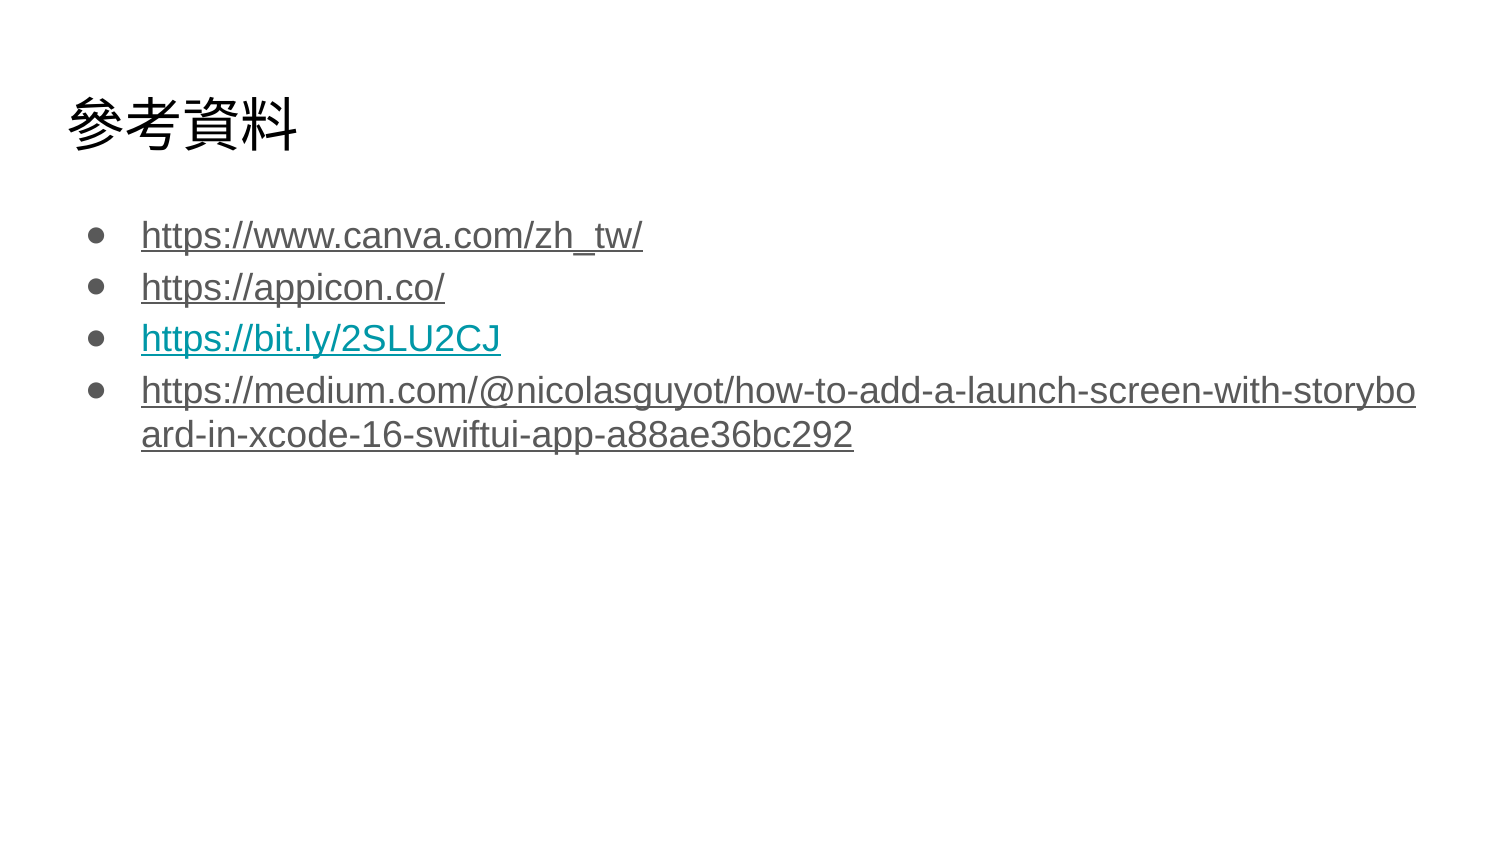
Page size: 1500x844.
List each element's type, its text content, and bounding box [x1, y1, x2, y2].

title 參考資料 [51, 72, 1449, 167]
list https://www.canva.com/zh_tw/ https://appicon.co/ https://bit.ly/2SLU2CJ https://medium.com/@nicolasguyot/how-to-add-a-launch-screen-with-storyboard-in-xcode-16-swiftui-app-a88ae36bc292 [51, 189, 1449, 750]
